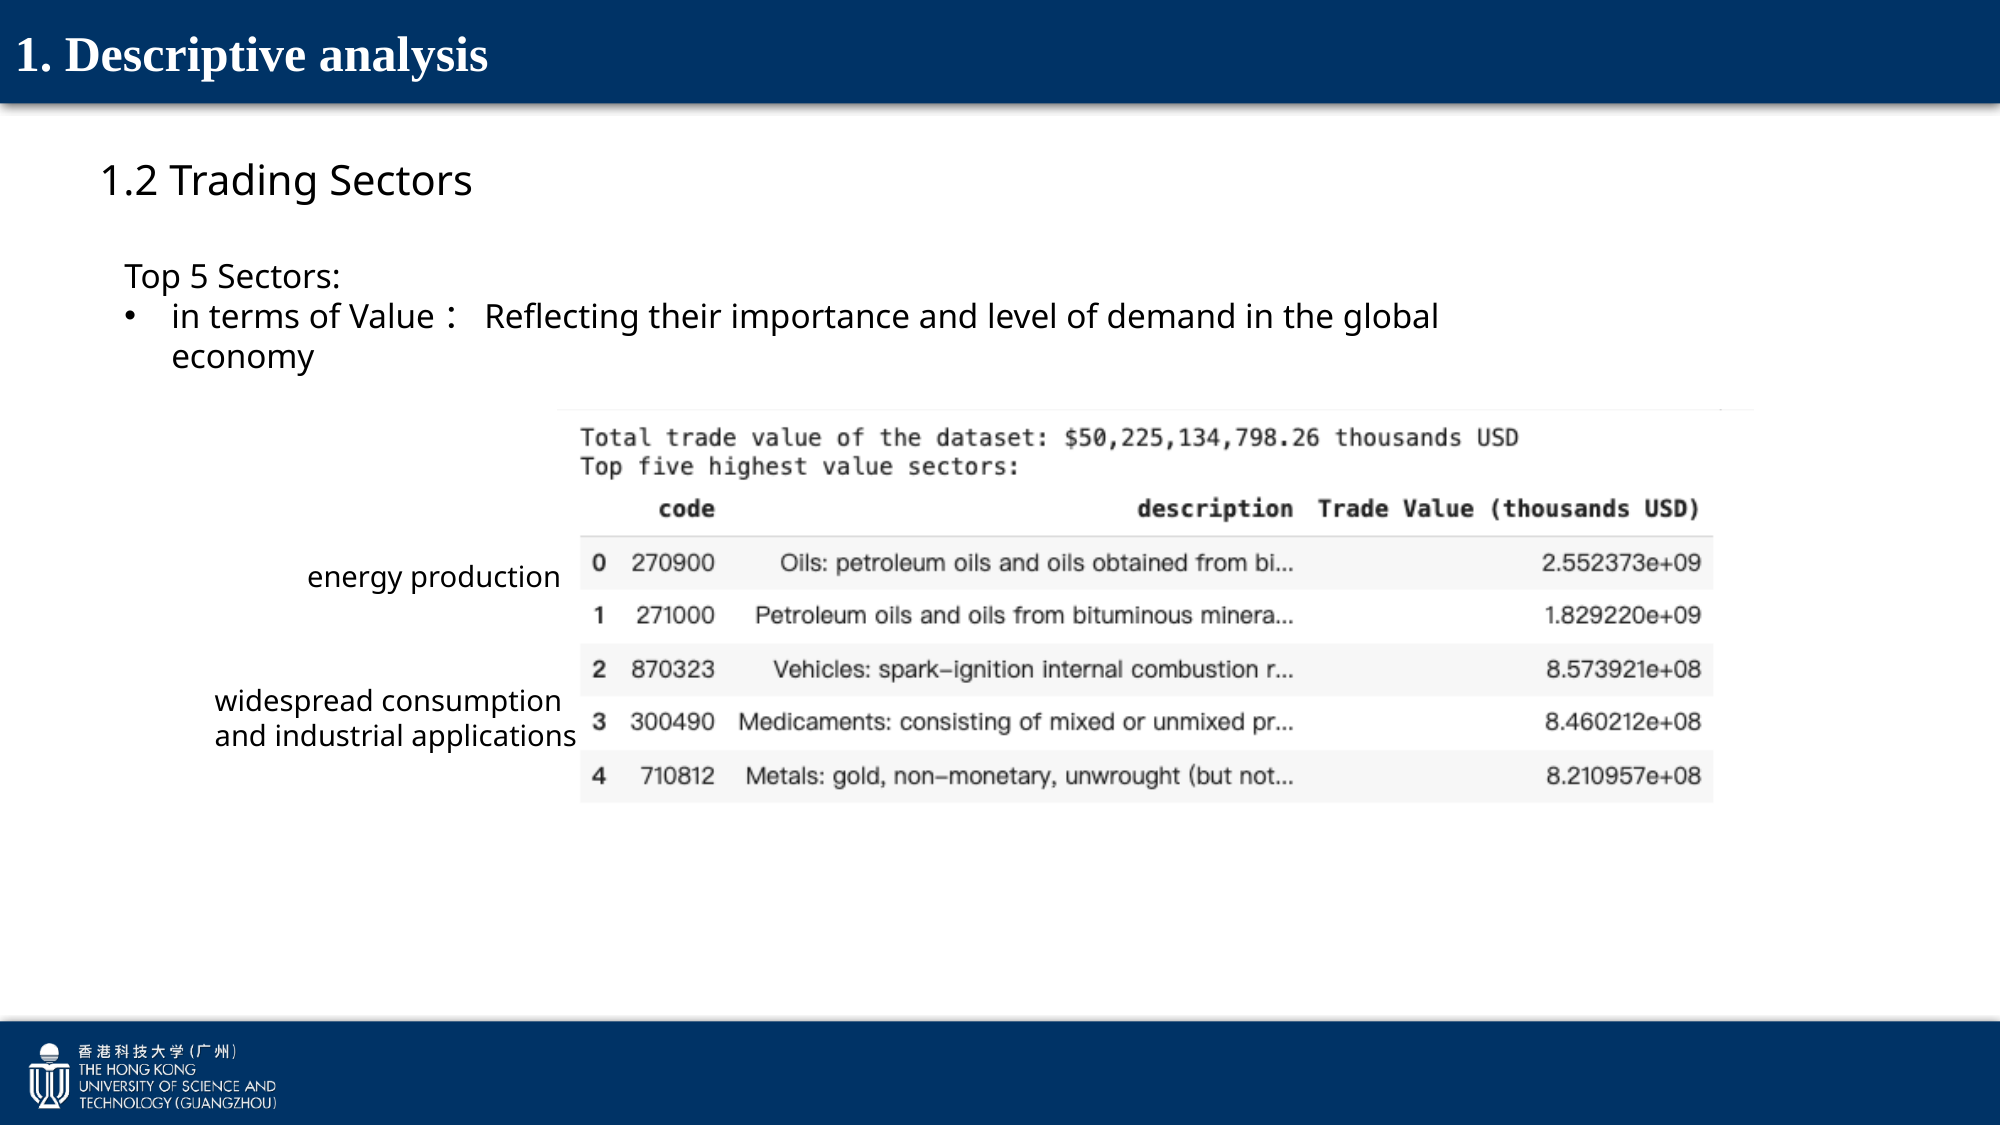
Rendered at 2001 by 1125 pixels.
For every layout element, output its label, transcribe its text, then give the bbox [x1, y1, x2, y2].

text_box Top 5 Sectors: in terms of Value：Reflecting their importance and level of demand in the global economy [109, 247, 1550, 392]
text_box energy production [292, 550, 557, 601]
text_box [0, 1021, 2000, 1125]
text_box 1.2 Trading Sectors [84, 146, 1509, 212]
text_box 1. Descriptive analysis [0, 0, 2000, 104]
text_box widespread consumption and industrial applications [199, 674, 557, 760]
picture [557, 409, 1754, 825]
